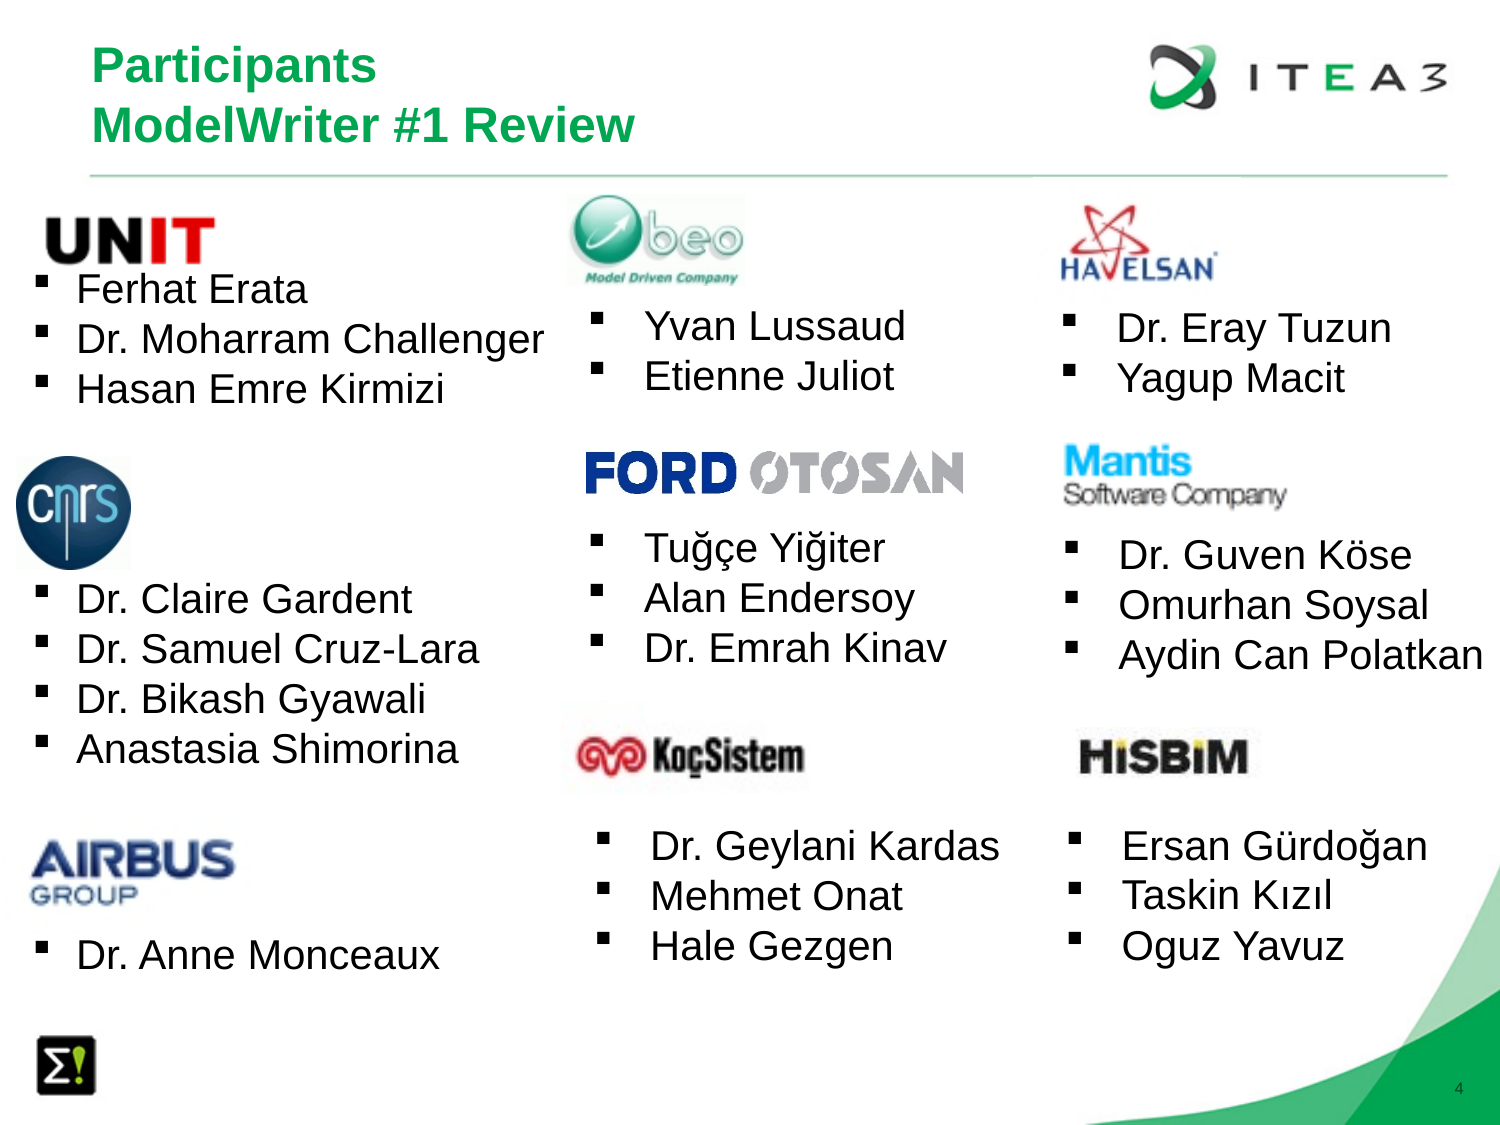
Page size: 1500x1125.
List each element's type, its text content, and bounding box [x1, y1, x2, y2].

text_box Dr. Eray Tuzun Yagup Macit [1045, 293, 1432, 443]
text_box Ferhat Erata Dr. Moharram Challenger Hasan Emre Kirmizi [0, 199, 597, 443]
text_box Dr. Claire Gardent Dr. Samuel Cruz-Lara Dr. Bikash Gyawali Anastasia Shimorina [0, 564, 572, 819]
picture [0, 990, 1500, 1125]
text_box Dr. Anne Monceaux [0, 920, 579, 990]
text_box Ersan Gürdoğan Taskin Kızıl Oguz Yavuz [1050, 810, 1500, 1000]
picture [41, 213, 220, 268]
picture [0, 0, 1500, 570]
text_box Dr. Geylani Kardas Mehmet Onat Hale Gezgen [579, 811, 1057, 1024]
picture [560, 700, 1500, 817]
text_box Dr. Guven Köse Omurhan Soysal Aydin Can Polatkan [1051, 520, 1500, 705]
picture [0, 811, 579, 937]
text_box Yvan Lussaud Etienne Juliot [597, 291, 1045, 432]
text_box Tuğçe Yiğiter Alan Endersoy Dr. Emrah Kinav [572, 513, 1051, 705]
text_box Participants ModelWriter #1 Review [76, 23, 1099, 160]
